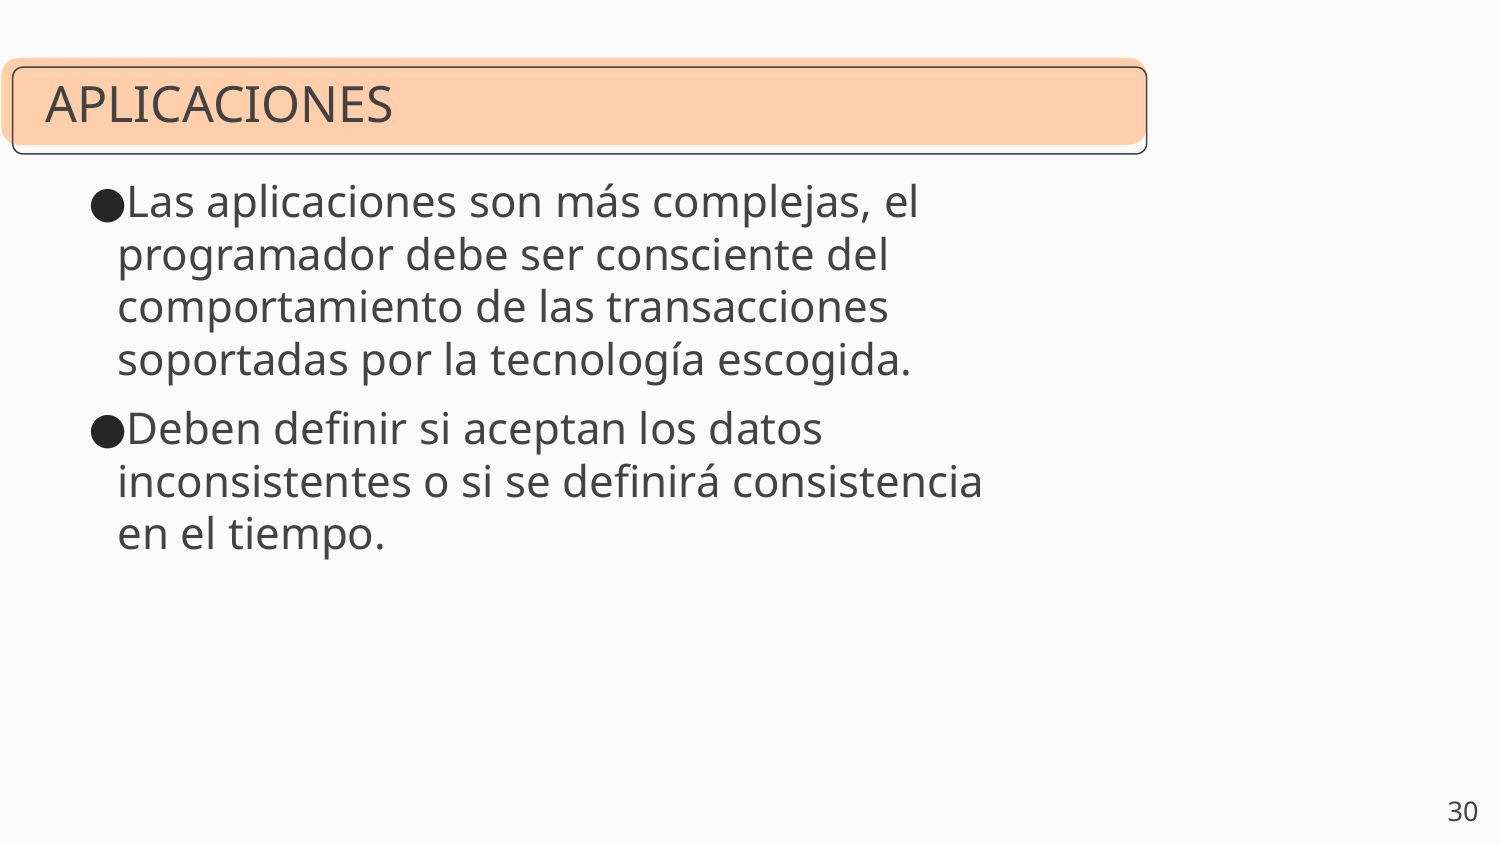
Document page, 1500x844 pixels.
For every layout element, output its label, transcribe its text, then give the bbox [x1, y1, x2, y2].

list Las aplicaciones son más complejas, el programador debe ser consciente del comportamiento de las transacciones soportadas por la tecnología escogida. Deben definir si aceptan los datos inconsistentes o si se definirá consistencia en el tiempo. [77, 168, 1048, 570]
slide_number ‹#› [1403, 779, 1494, 844]
title APLICACIONES [30, 62, 1055, 142]
